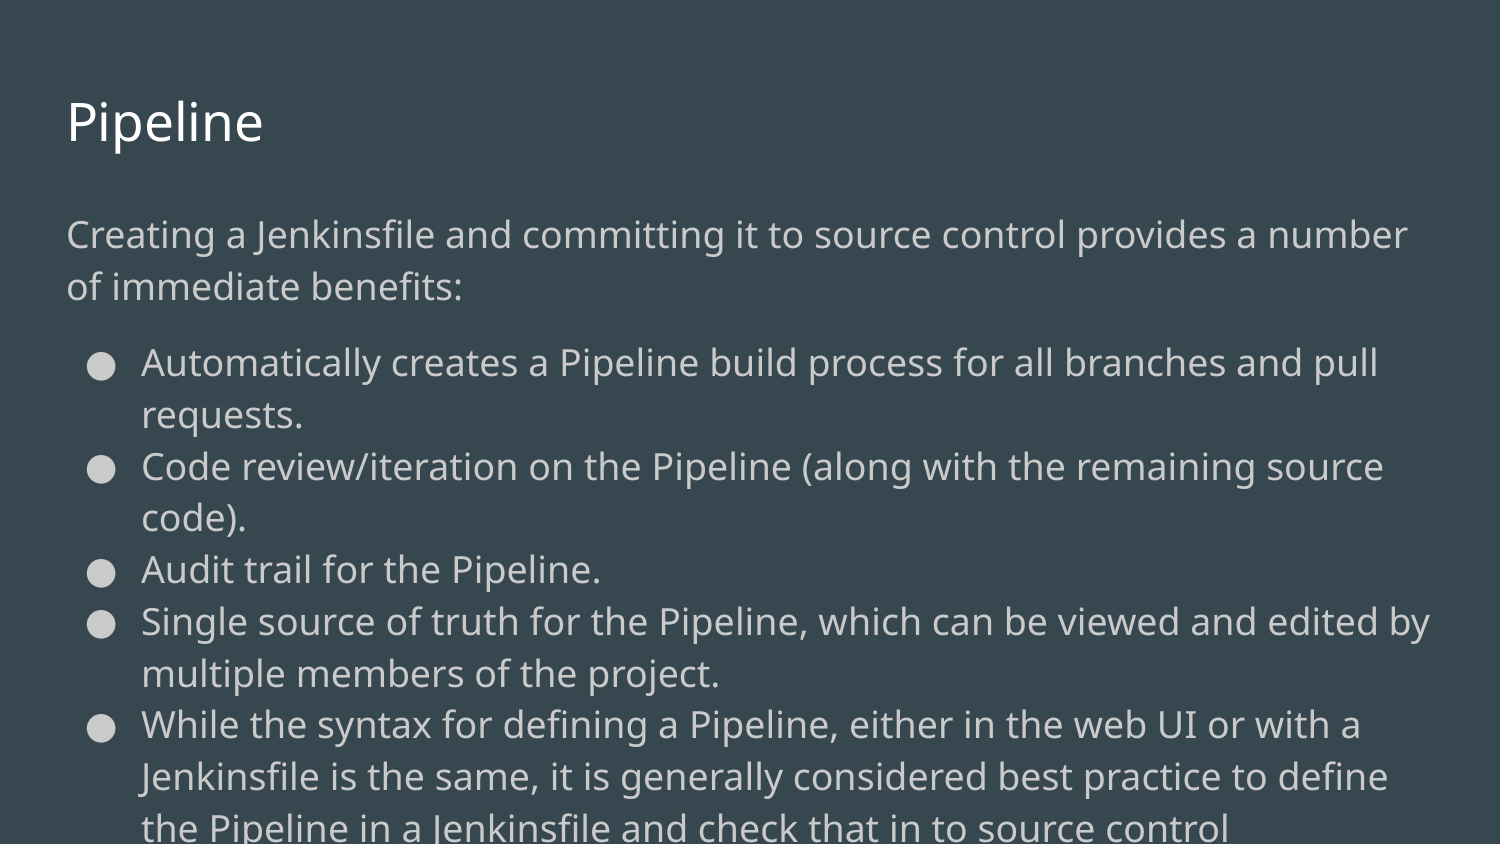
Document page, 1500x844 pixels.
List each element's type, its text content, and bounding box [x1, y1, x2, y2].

title Pipeline [51, 72, 1449, 167]
list Creating a Jenkinsfile and committing it to source control provides a number of immediate benefits: Automatically creates a Pipeline build process for all branches and pull requests. Code review/iteration on the Pipeline (along with the remaining source code). Audit trail for the Pipeline. Single source of truth for the Pipeline, which can be viewed and edited by multiple members of the project. While the syntax for defining a Pipeline, either in the web UI or with a Jenkinsfile is the same, it is generally considered best practice to define the Pipeline in a Jenkinsfile and check that in to source control [51, 189, 1449, 750]
